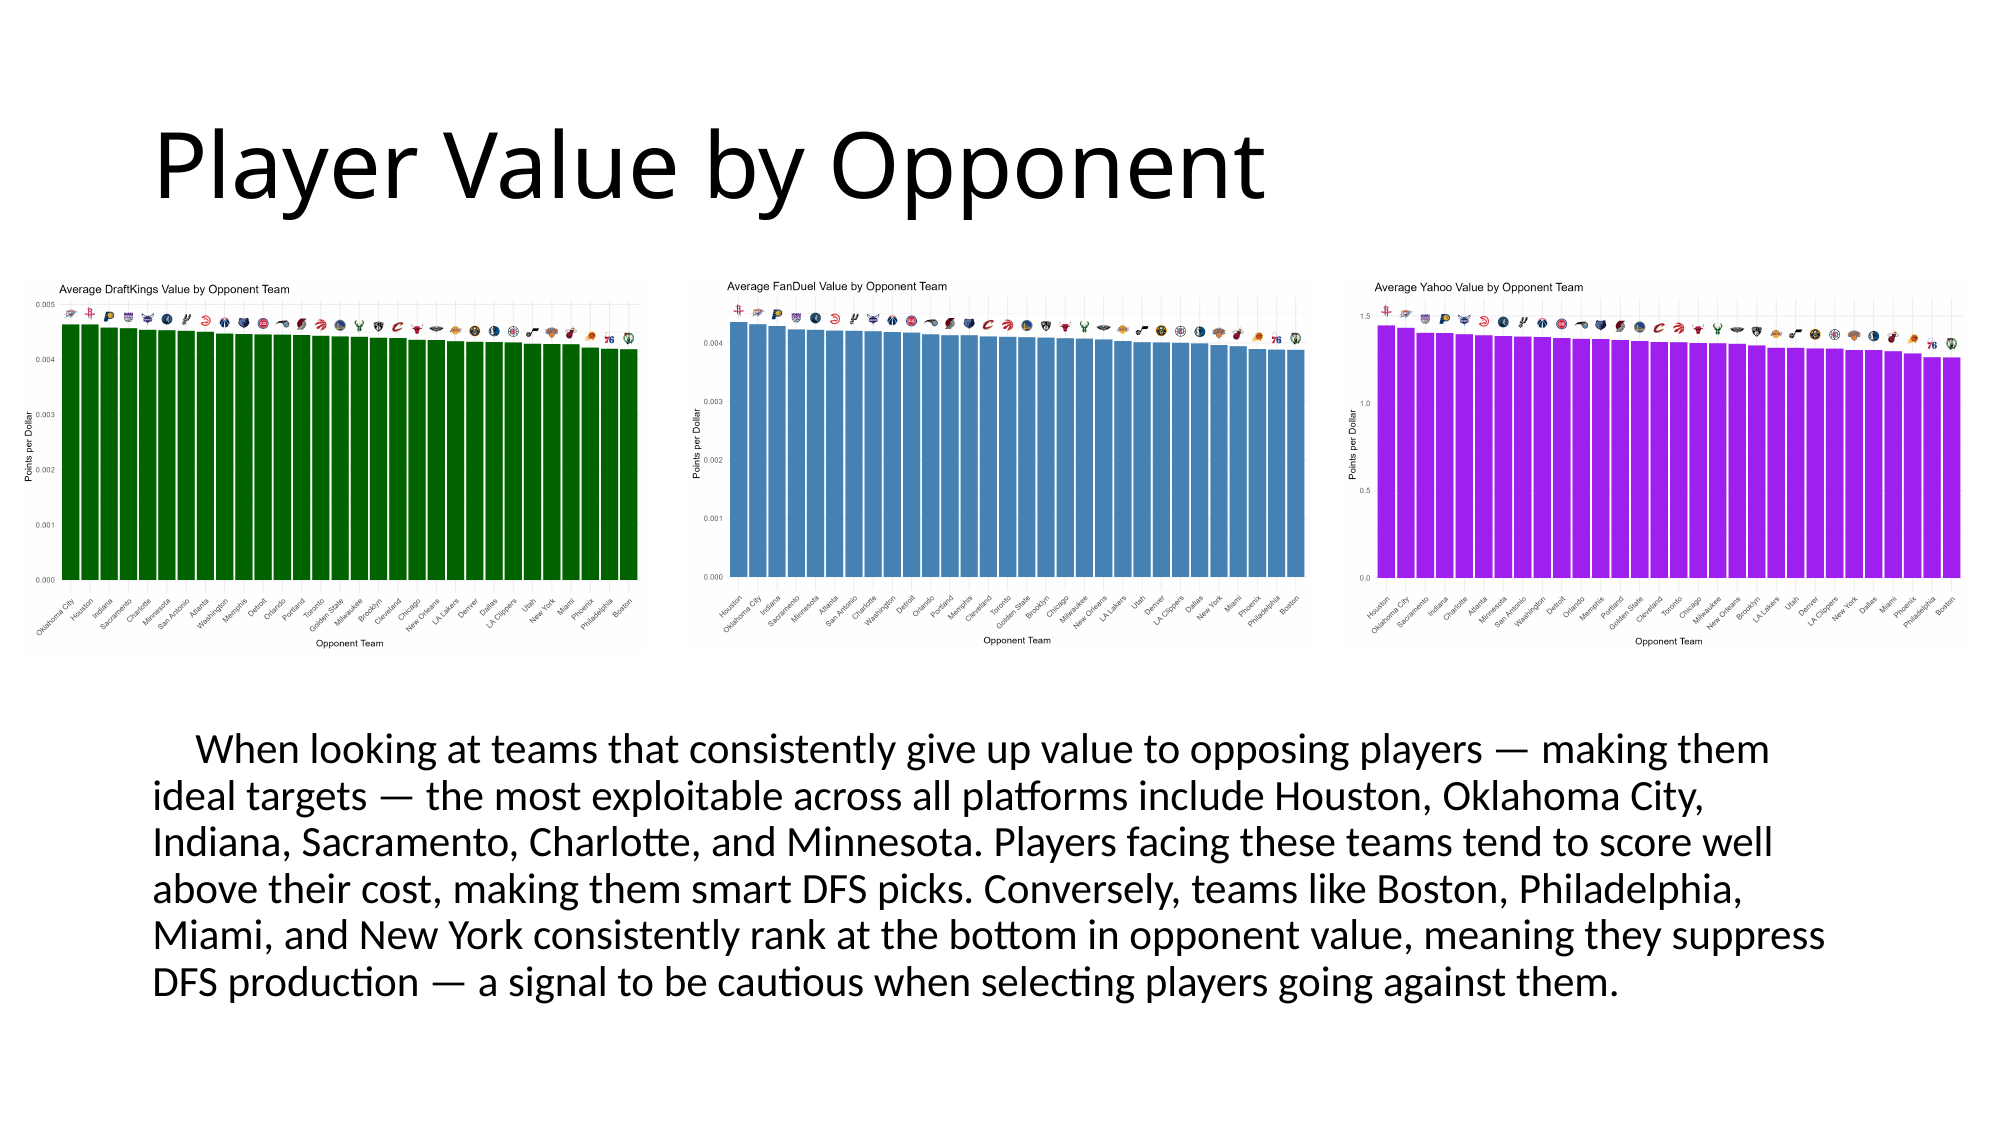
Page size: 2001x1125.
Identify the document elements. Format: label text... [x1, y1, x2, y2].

picture [20, 280, 645, 653]
picture [1344, 278, 1968, 651]
list When looking at teams that consistently give up value to opposing players — making them ideal targets — the most exploitable across all platforms include Houston, Oklahoma City, Indiana, Sacramento, Charlotte, and Minnesota. Players facing these teams tend to score well above their cost, making them smart DFS picks. Conversely, teams like Boston, Philadelphia, Miami, and New York consistently rank at the bottom in opponent value, meaning they suppress DFS production — a signal to be cautious when selecting players going against them. [137, 719, 1863, 1014]
title Player Value by Opponent [137, 59, 1863, 278]
picture [688, 277, 1312, 650]
